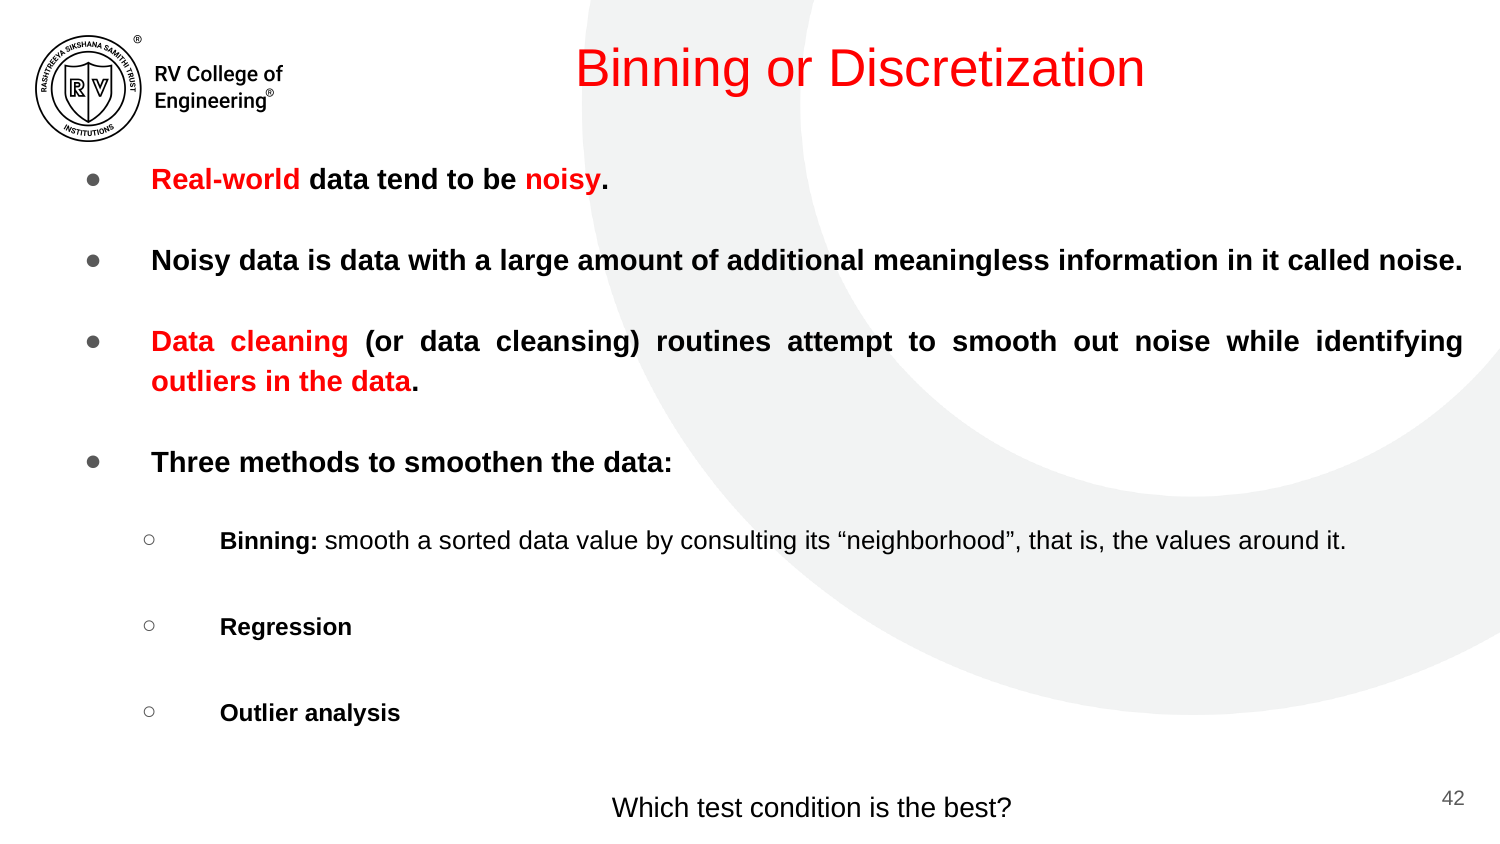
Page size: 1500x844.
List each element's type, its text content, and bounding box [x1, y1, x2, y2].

list Real-world data tend to be noisy. Noisy data is data with a large amount of additional meaningless information in it called noise. Data cleaning (or data cleansing) routines attempt to smooth out noise while identifying outliers in the data. Three methods to smoothen the data: Binning: smooth a sorted data value by consulting its “neighborhood”, that is, the values around it. Regression Outlier analysis [67, 140, 1480, 779]
slide_number 42 [1389, 779, 1480, 830]
title Binning or Discretization [468, 18, 1254, 113]
picture [0, 0, 1500, 844]
text_box Which test condition is the best? [597, 782, 1226, 831]
